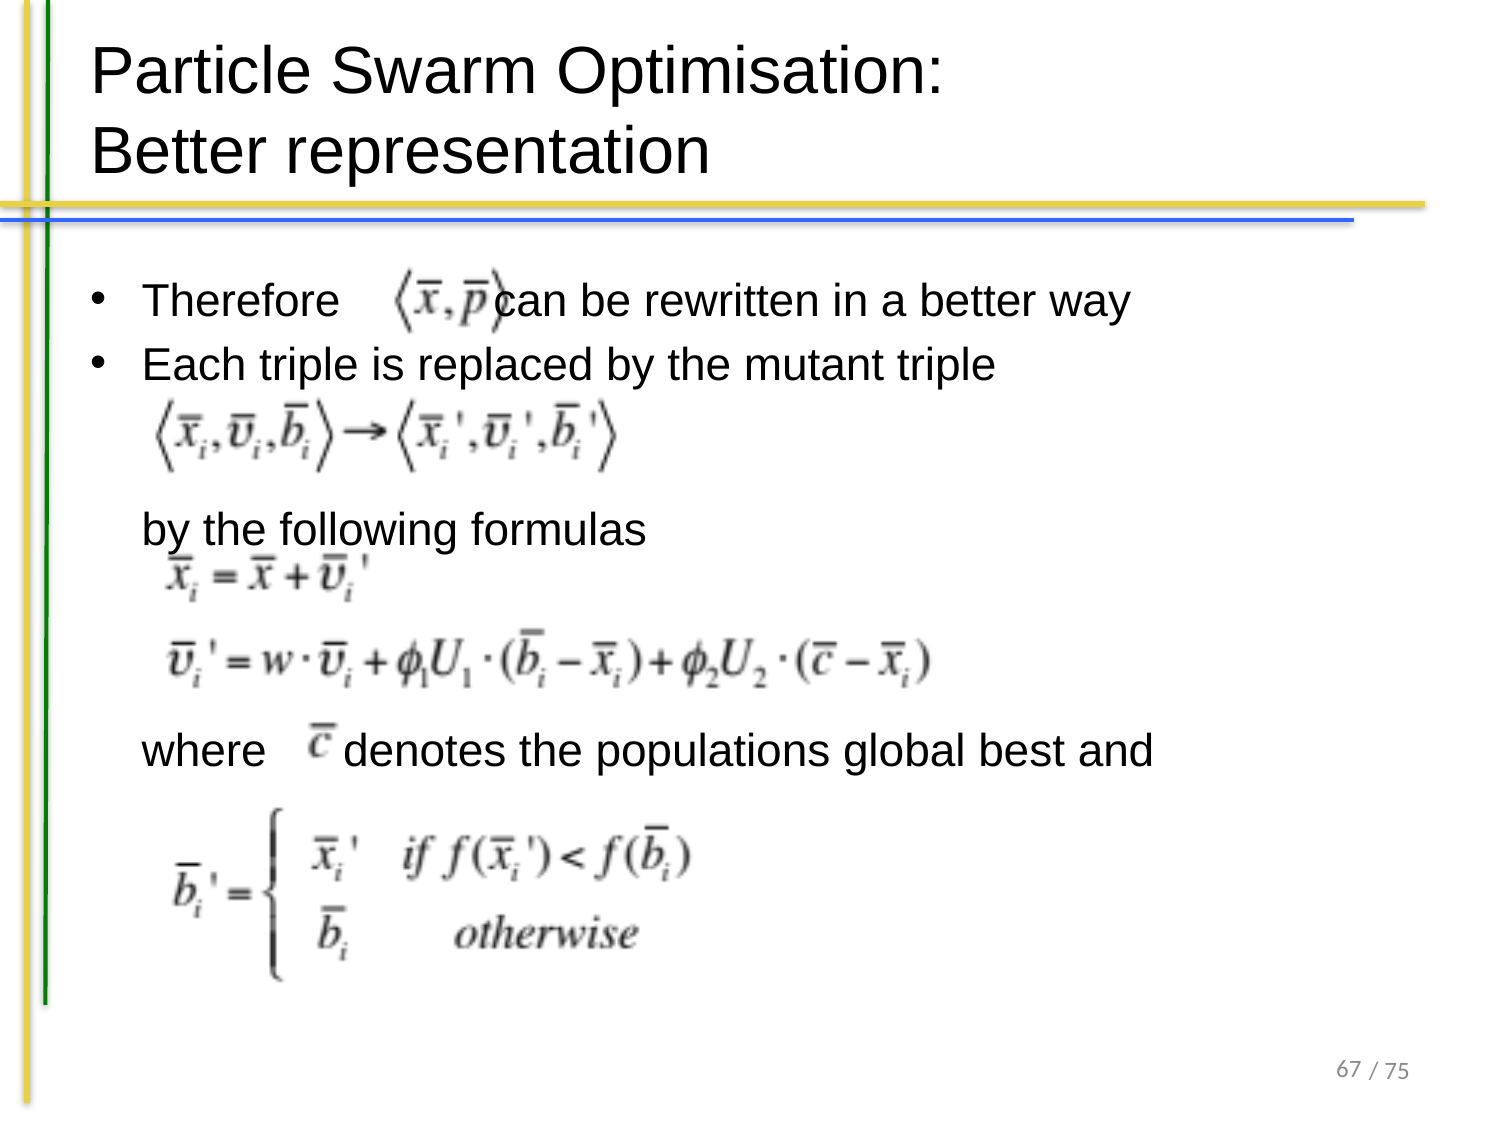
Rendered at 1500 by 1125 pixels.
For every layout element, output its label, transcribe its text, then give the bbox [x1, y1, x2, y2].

list Therefore can be rewritten in a better way Each triple is replaced by the mutant triple by the following formulas where denotes the populations global best and [75, 262, 1425, 1005]
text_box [150, 389, 621, 477]
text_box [159, 541, 373, 610]
slide_number 67 [1222, 1026, 1377, 1109]
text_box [161, 619, 934, 696]
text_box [167, 800, 724, 986]
title Particle Swarm Optimisation: Better representation [75, 12, 1425, 201]
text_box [303, 714, 343, 766]
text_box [389, 262, 513, 338]
